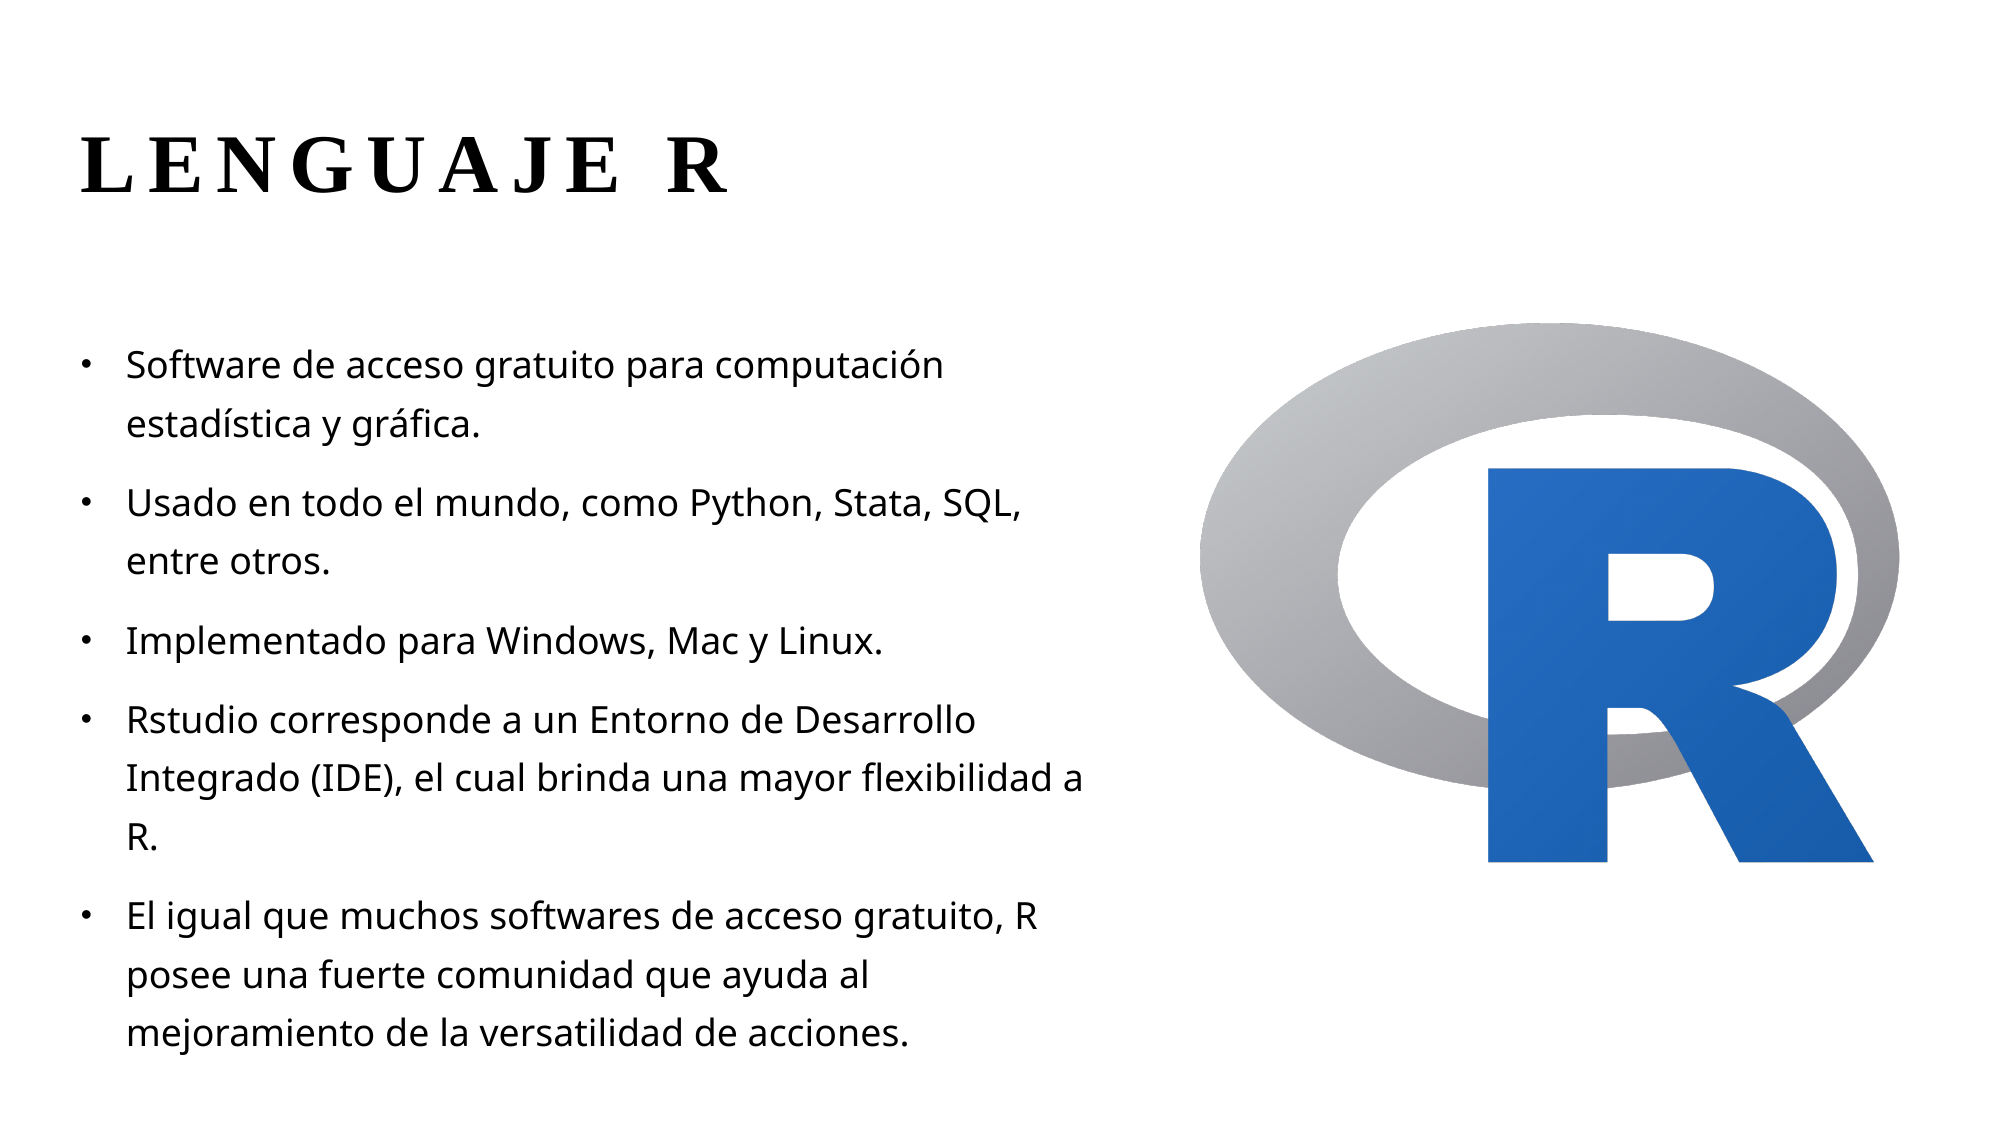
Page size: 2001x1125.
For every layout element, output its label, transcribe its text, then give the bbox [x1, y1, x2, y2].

list Software de acceso gratuito para computación estadística y gráfica. Usado en todo el mundo, como Python, Stata, SQL, entre otros. Implementado para Windows, Mac y Linux. Rstudio corresponde a un Entorno de Desarrollo Integrado (IDE), el cual brinda una mayor flexibilidad a R. El igual que muchos softwares de acceso gratuito, R posee una fuerte comunidad que ayuda al mejoramiento de la versatilidad de acciones. [65, 320, 1100, 1125]
picture [1199, 319, 1901, 864]
title Lenguaje R [65, 76, 1935, 217]
